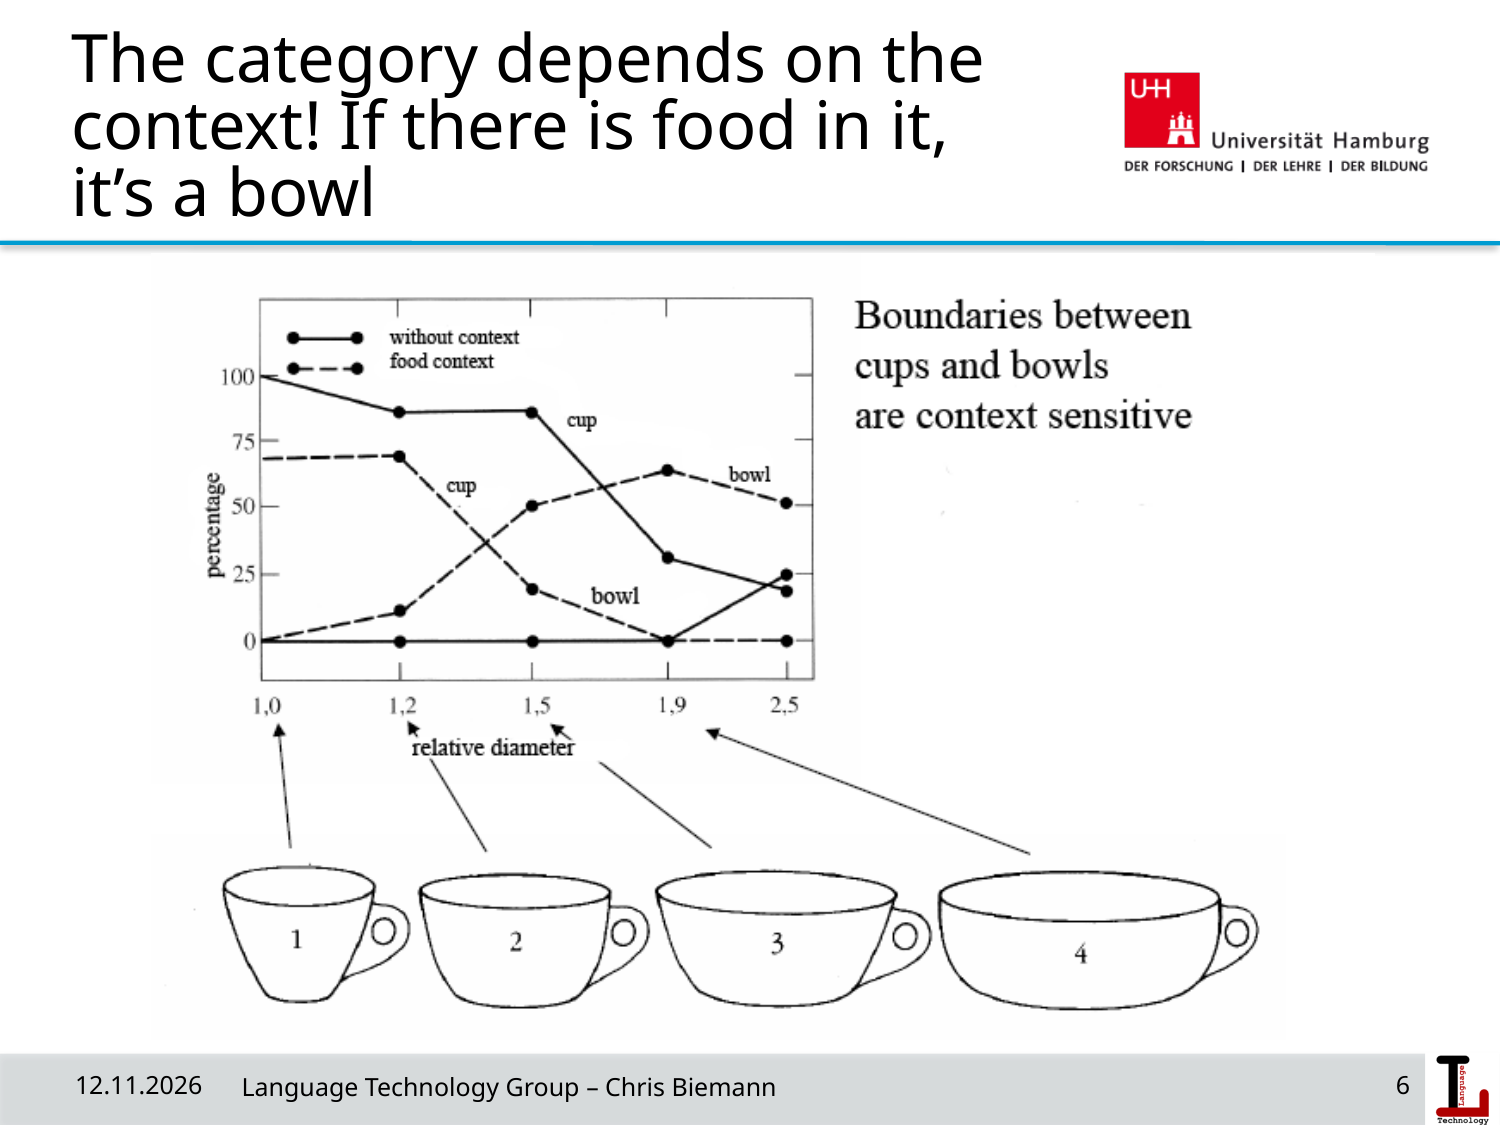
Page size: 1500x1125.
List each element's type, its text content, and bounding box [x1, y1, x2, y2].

slide_number 6 [1196, 1056, 1425, 1117]
text_box Language Technology Group – Chris Biemann [235, 1056, 978, 1117]
list The category depends on the context! If there is food in it, it’s a bowl [70, 29, 1038, 158]
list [151, 253, 1375, 1045]
text_box 18/06/19 [74, 1056, 224, 1117]
picture [1425, 1052, 1500, 1125]
